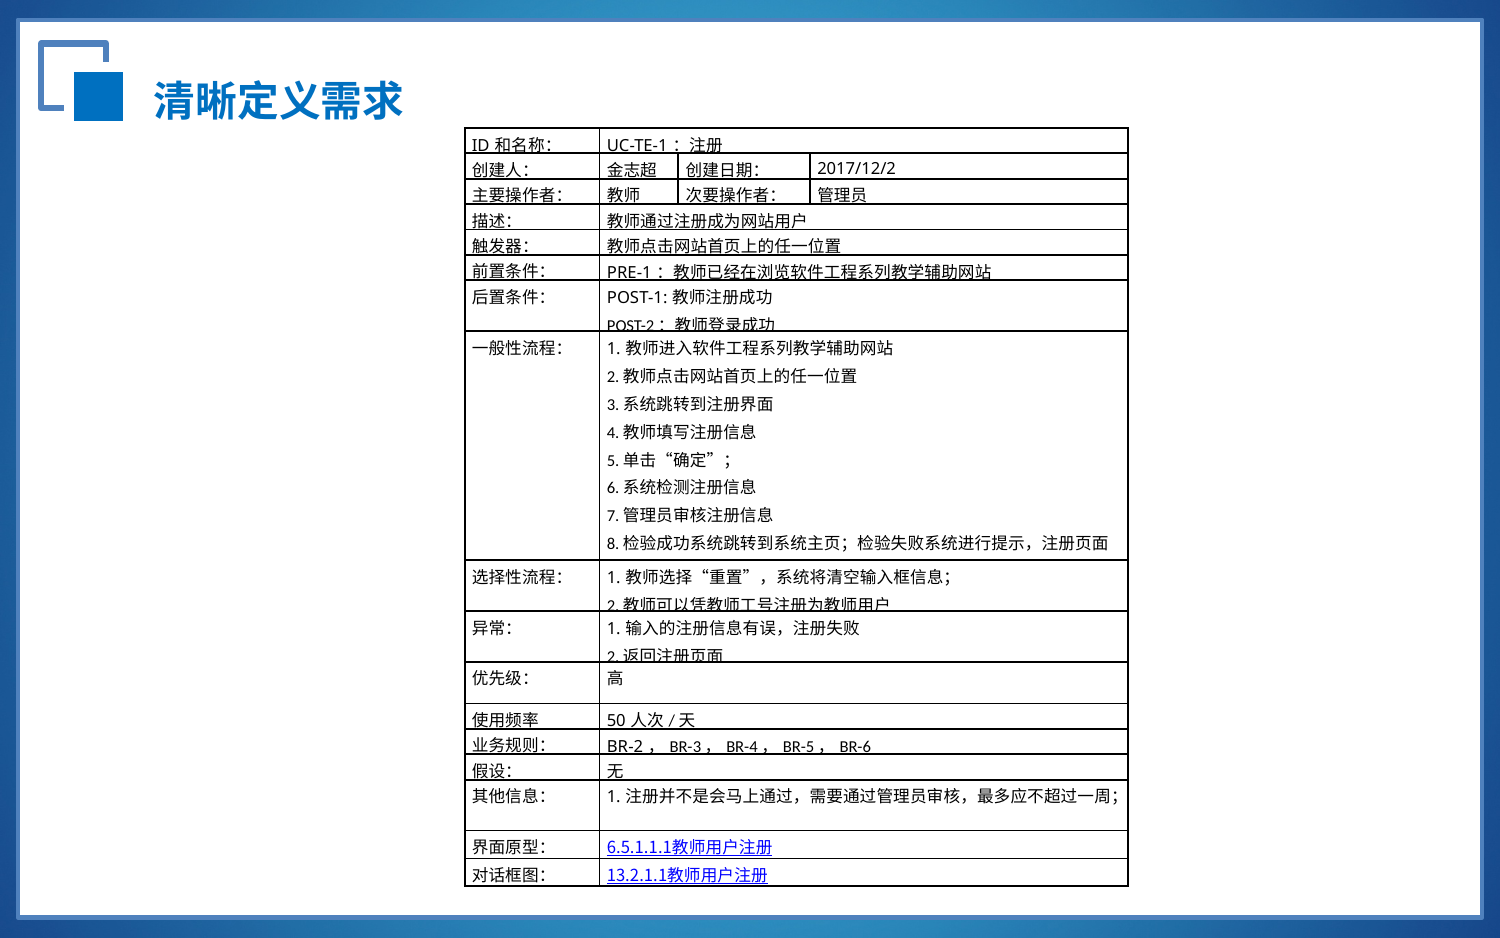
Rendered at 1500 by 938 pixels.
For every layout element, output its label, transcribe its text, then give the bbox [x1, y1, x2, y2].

table_cell 金志超 [600, 154, 677, 178]
text_box [39, 41, 108, 110]
table_cell 后置条件： [466, 281, 599, 330]
text_box [16, 18, 1484, 920]
table_cell 一般性流程： [466, 332, 599, 559]
table_cell 优先级： [466, 663, 599, 703]
table_cell 异常： [466, 612, 599, 661]
picture [0, 0, 1500, 938]
table_cell 主要操作者： [466, 180, 599, 203]
table_cell 假设： [466, 755, 599, 779]
table_cell 使用频率 [466, 704, 599, 728]
table_cell 无 [600, 755, 1127, 779]
table_cell 界面原型： [466, 831, 599, 858]
table_cell 教师 [600, 180, 677, 203]
table_header UC-TE-1：注册 [600, 129, 1127, 152]
table_cell 创建人： [466, 154, 599, 178]
table_cell 1.教师进入软件工程系列教学辅助网站 2.教师点击网站首页上的任一位置 3.系统跳转到注册界面 4.教师填写注册信息 5.单击“确定”； 6.系统检测注册信息 7.管理员审核注册信息 8.检验成功系统跳转到系统主页；检验失败系统进行提示，注册页面清空。 [600, 332, 1127, 559]
table_cell 选择性流程： [466, 561, 599, 610]
table_cell POST-1:教师注册成功 POST-2：教师登录成功 [600, 281, 1127, 330]
table_cell 1.输入的注册信息有误，注册失败 2.返回注册页面 [600, 612, 1127, 661]
table_cell 1.教师选择“重置”，系统将清空输入框信息； 2.教师可以凭教师工号注册为教师用户 [600, 561, 1127, 610]
table_cell 业务规则： [466, 730, 599, 753]
table_cell 2017/12/2 [811, 154, 1127, 178]
table_cell 6.5.1.1.1教师用户注册 [600, 831, 1127, 858]
table_cell 高 [600, 663, 1127, 703]
table_cell 次要操作者： [679, 180, 809, 203]
table_cell 13.2.1.1教师用户注册 [600, 859, 1127, 885]
table_cell 描述： [466, 205, 599, 229]
table_header ID和名称： [466, 129, 599, 152]
table_cell 创建日期： [679, 154, 809, 178]
table_cell 前置条件： [466, 256, 599, 279]
table_cell 教师点击网站首页上的任一位置 [600, 230, 1127, 254]
table_cell 管理员 [811, 180, 1127, 203]
text_box [67, 65, 130, 128]
text_box 清晰定义需求 [139, 67, 420, 132]
table_cell 1.注册并不是会马上通过，需要通过管理员审核，最多应不超过一周； [600, 781, 1127, 830]
table_cell 触发器： [466, 230, 599, 254]
table_cell BR-2，BR-3，BR-4，BR-5，BR-6 [600, 730, 1127, 753]
table_cell 50人次/天 [600, 704, 1127, 728]
table_cell 对话框图： [466, 859, 599, 885]
table_cell PRE-1：教师已经在浏览软件工程系列教学辅助网站 [600, 256, 1127, 279]
table_cell 教师通过注册成为网站用户 [600, 205, 1127, 229]
table_cell 其他信息： [466, 781, 599, 830]
